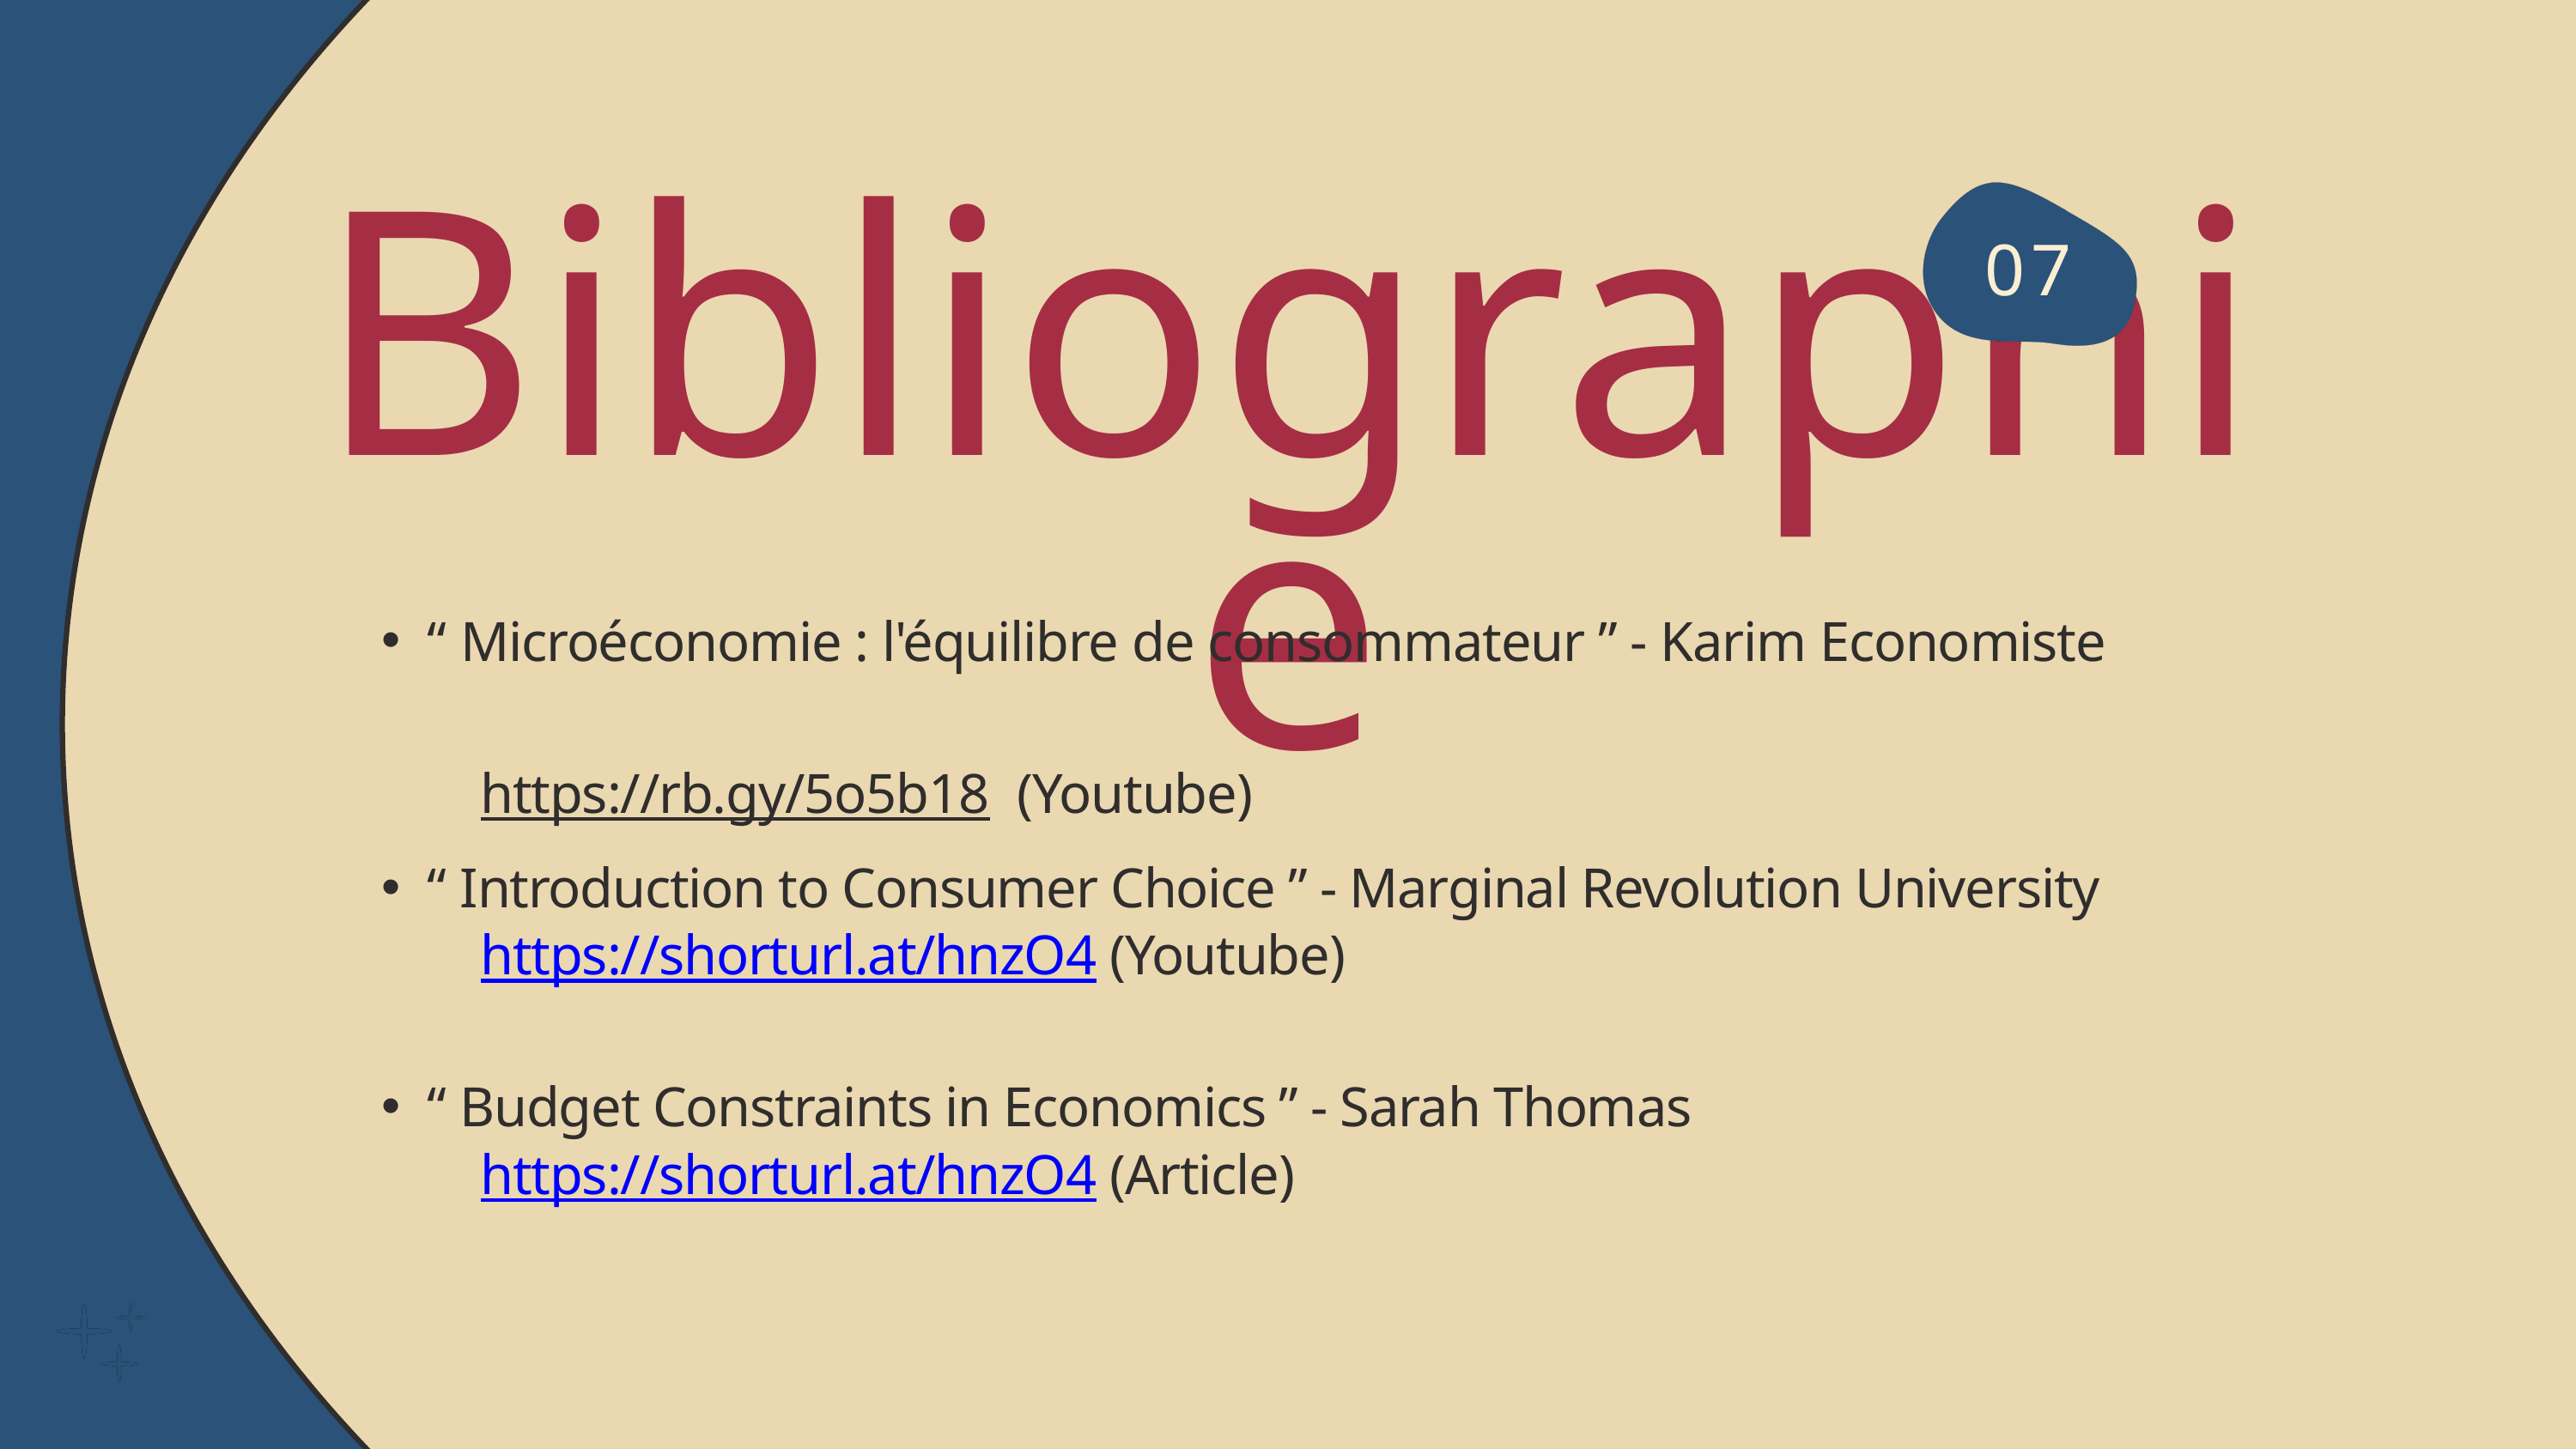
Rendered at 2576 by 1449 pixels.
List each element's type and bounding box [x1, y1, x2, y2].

text_box [62, 0, 2576, 1449]
